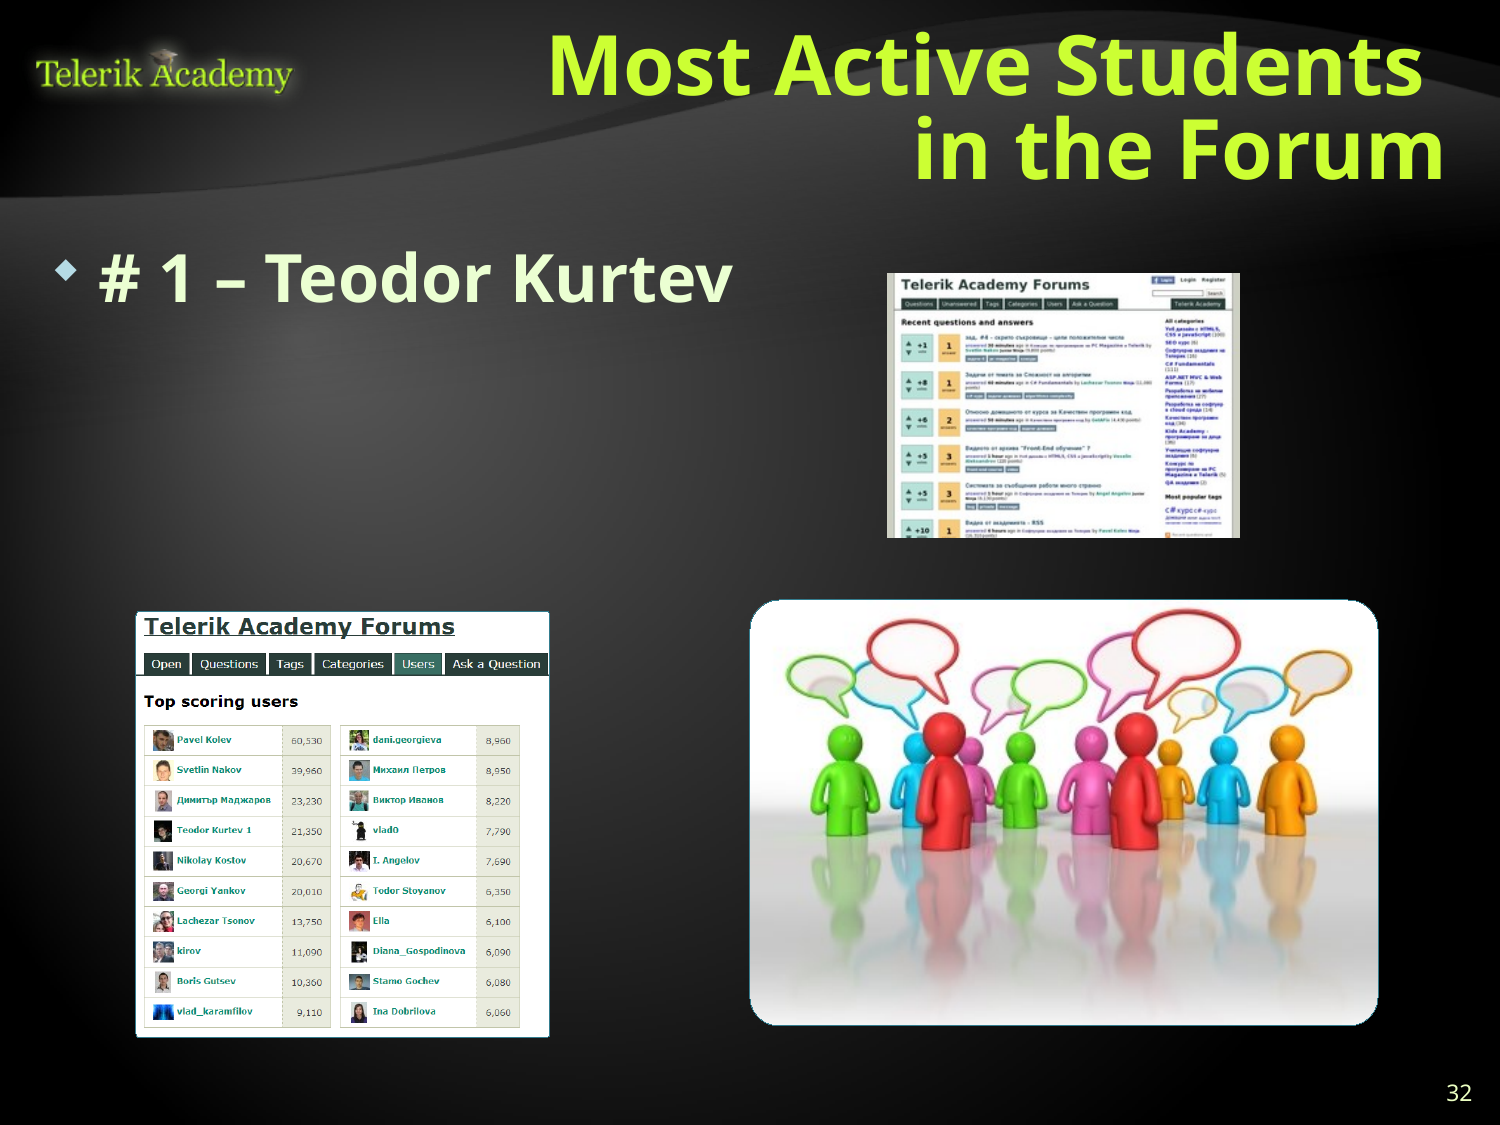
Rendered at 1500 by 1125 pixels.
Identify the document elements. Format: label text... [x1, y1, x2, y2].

picture [0, 0, 1500, 1125]
title Most Active Students in the Forum [300, 37, 1463, 188]
list # 1 – Teodor Kurtev [37, 224, 1463, 1084]
slide_number 32 [1412, 1074, 1488, 1113]
